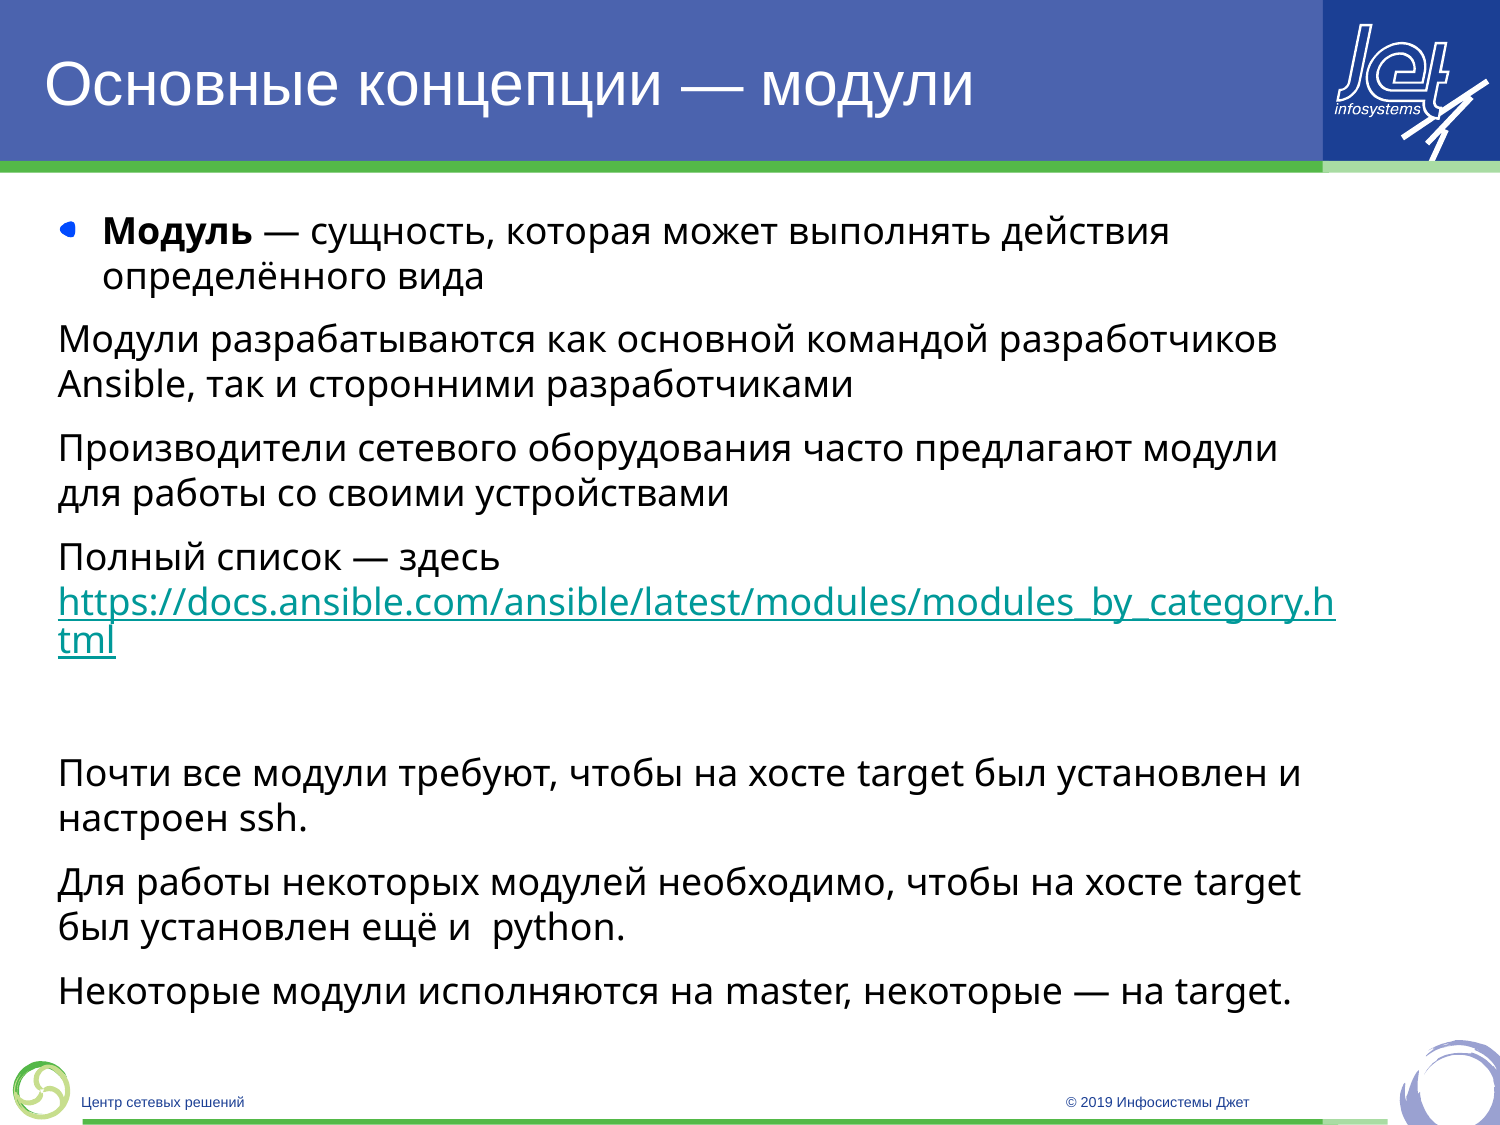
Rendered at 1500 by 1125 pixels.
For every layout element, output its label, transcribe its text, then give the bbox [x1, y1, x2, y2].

title Основные концепции — модули [29, 21, 1294, 140]
picture [57, 217, 78, 241]
list Модуль — сущность, которая может выполнять действия определённого вида Модули разрабатываются как основной командой разработчиков Ansible, так и сторонними разработчиками Производители сетевого оборудования часто предлагают модули для работы со своими устройствами Полный список — здесь https://docs.ansible.com/ansible/latest/modules/modules_by_category.html Почти все модули требуют, чтобы на хосте target был установлен и настроен ssh. Для работы некоторых модулей необходимо, чтобы на хосте target был установлен ещё и python. Некоторые модули исполняются на master, некоторые — на target. [57, 206, 1342, 975]
